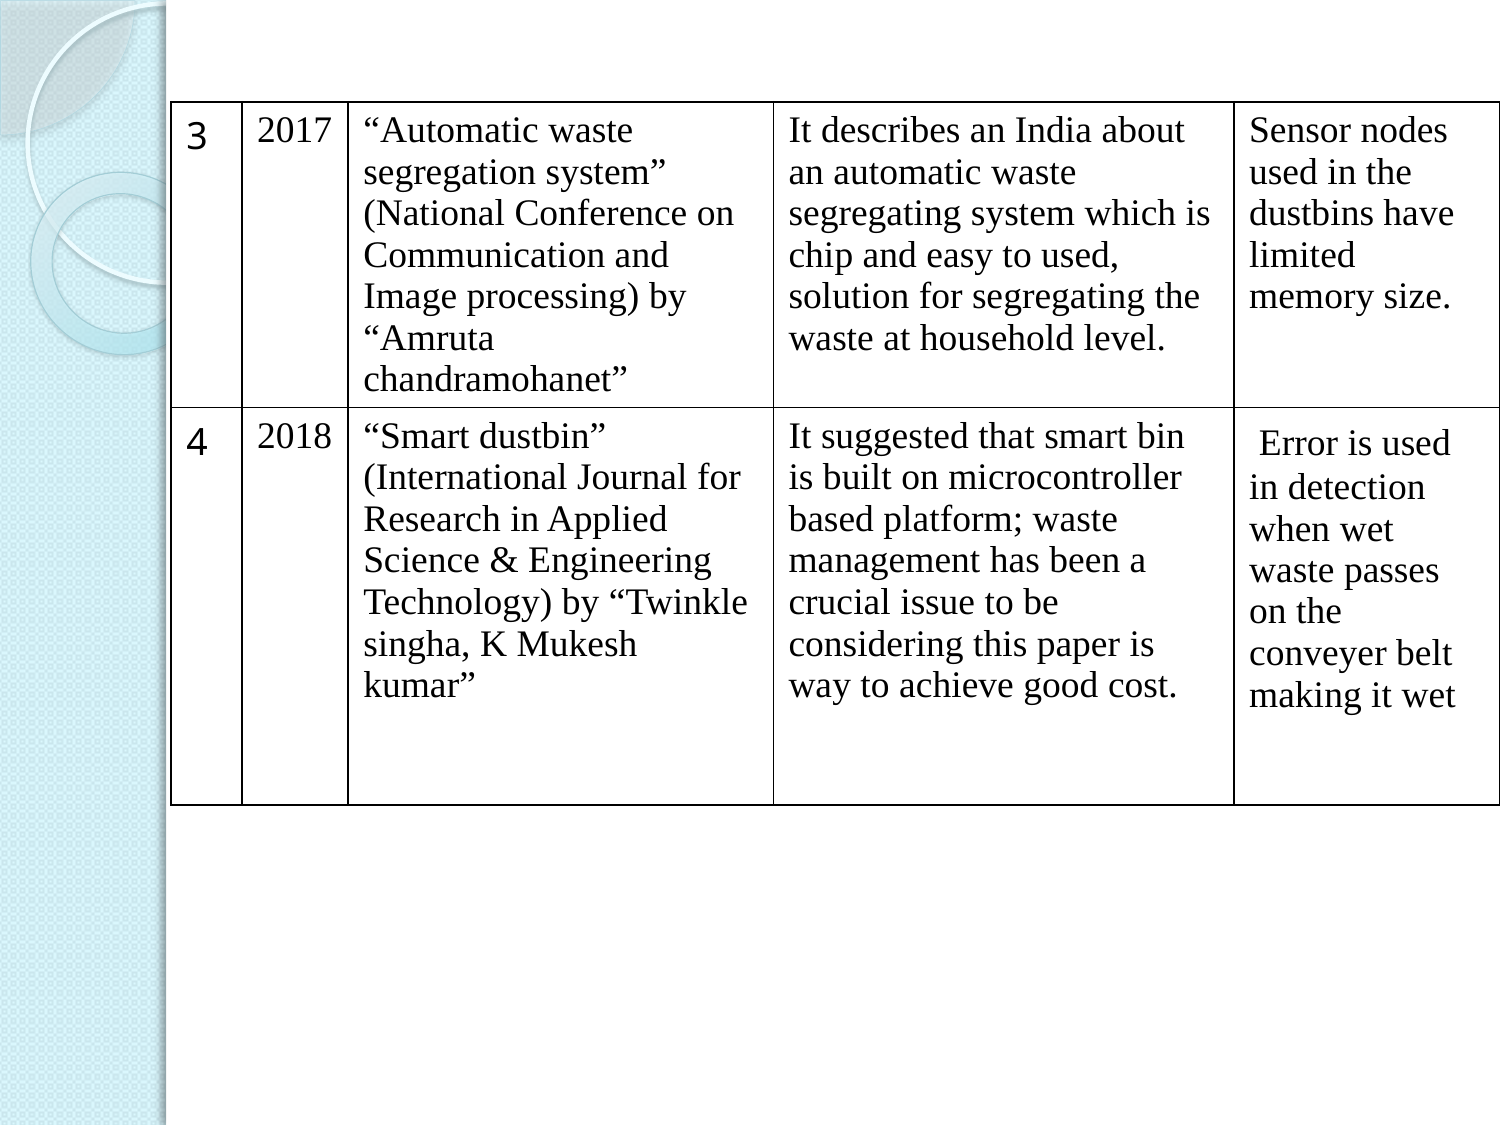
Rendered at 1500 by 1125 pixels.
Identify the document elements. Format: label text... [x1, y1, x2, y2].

table_cell It suggested that smart bin is built on microcontroller based platform; waste management has been a crucial issue to be considering this paper is way to achieve good cost. [774, 408, 1233, 804]
table_header “Automatic waste segregation system” (National Conference on Communication and Image processing) by “Amruta chandramohanet” [349, 103, 773, 407]
table_header 3 [172, 103, 241, 407]
table_cell 4 [172, 408, 241, 804]
table_header It describes an India about an automatic waste segregating system which is chip and easy to used, solution for segregating the waste at household level. [774, 103, 1233, 407]
table_header 2017 [243, 103, 347, 407]
table_header Sensor nodes used in the dustbins have limited memory size. [1235, 103, 1499, 407]
table_cell “Smart dustbin” (International Journal for Research in Applied Science & Engineering Technology) by “Twinkle singha, K Mukesh kumar” [349, 408, 773, 804]
table_cell Error is used in detection when wet waste passes on the conveyer belt making it wet [1235, 408, 1499, 804]
table_cell 2018 [243, 408, 347, 804]
